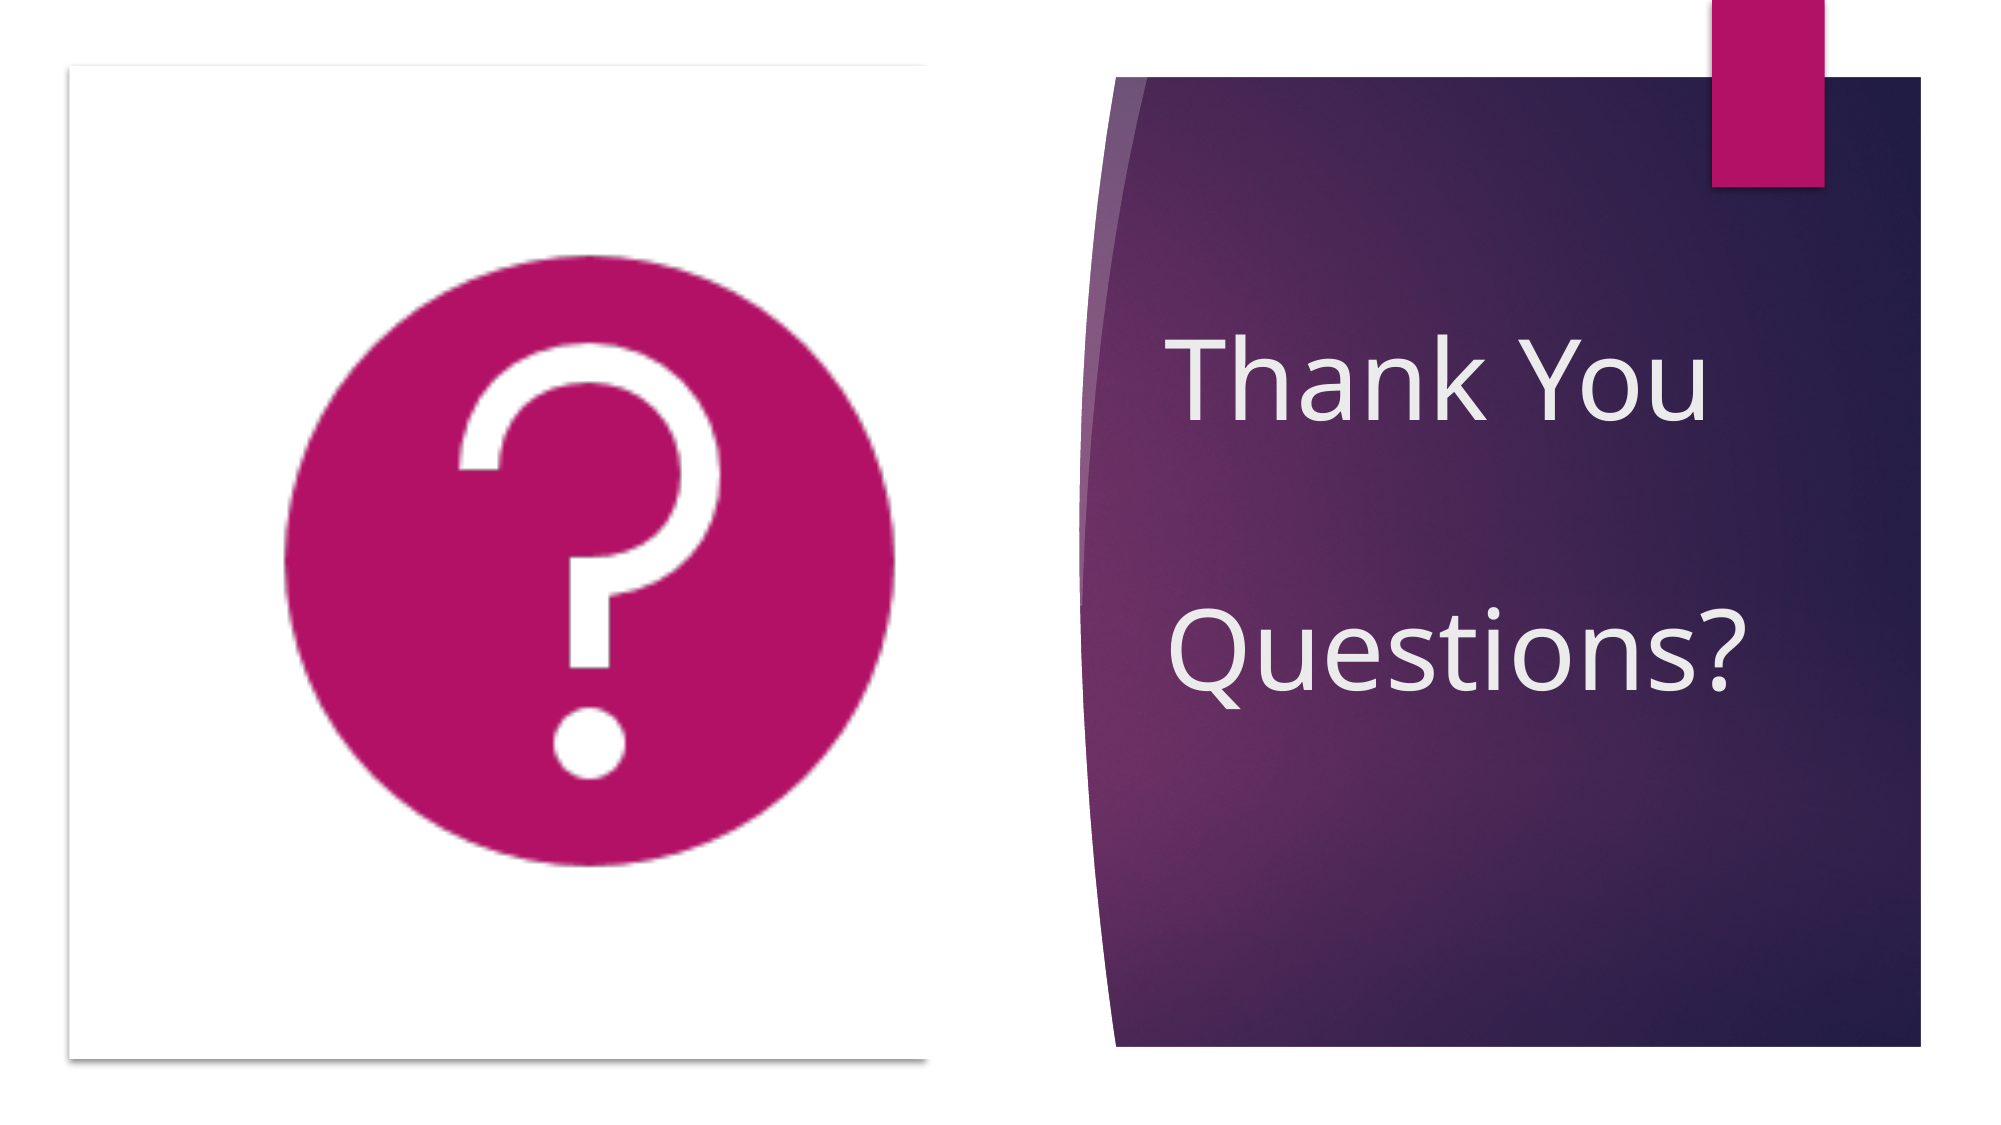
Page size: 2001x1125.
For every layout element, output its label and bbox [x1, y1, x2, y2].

text_box [0, 0, 2000, 1125]
picture [210, 182, 971, 943]
text_box [69, 64, 1128, 1060]
